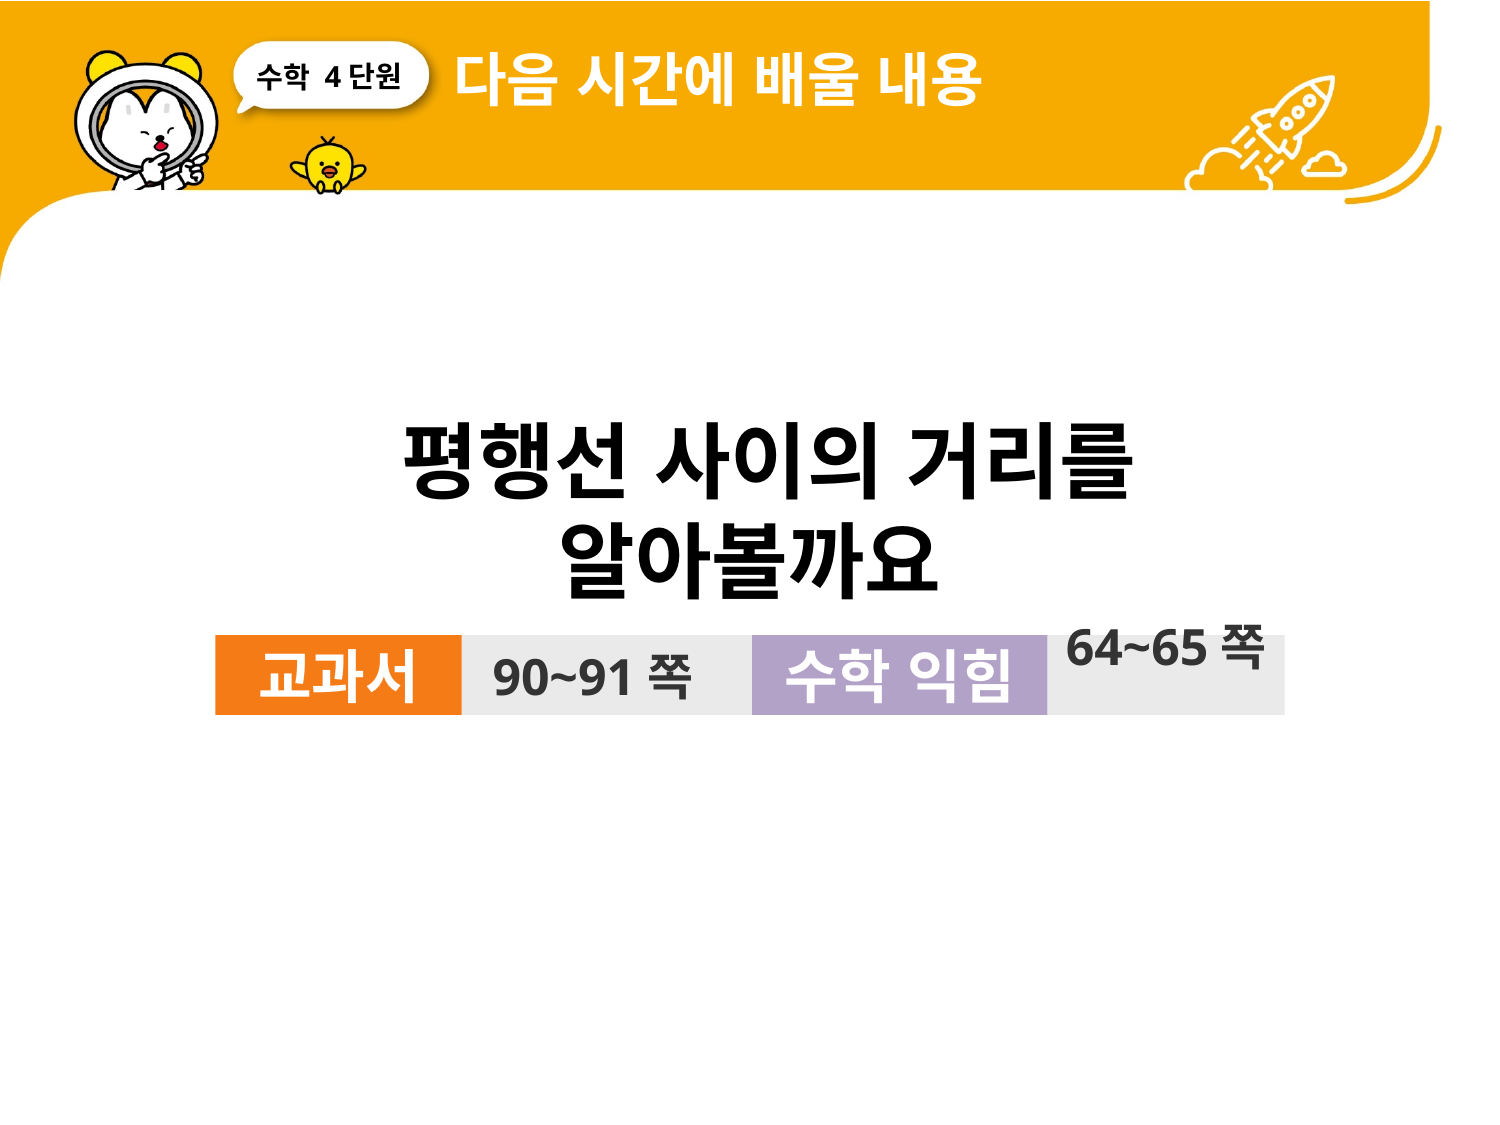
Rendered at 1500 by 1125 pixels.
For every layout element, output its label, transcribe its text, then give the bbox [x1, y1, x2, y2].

list 4단원 [282, 55, 445, 106]
list 다음 시간에 배울 내용 [438, 39, 1204, 126]
picture [0, 1, 1500, 1124]
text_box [215, 635, 1285, 715]
text_box 평행선 사이의 거리를 알아볼까요 [188, 384, 1312, 635]
